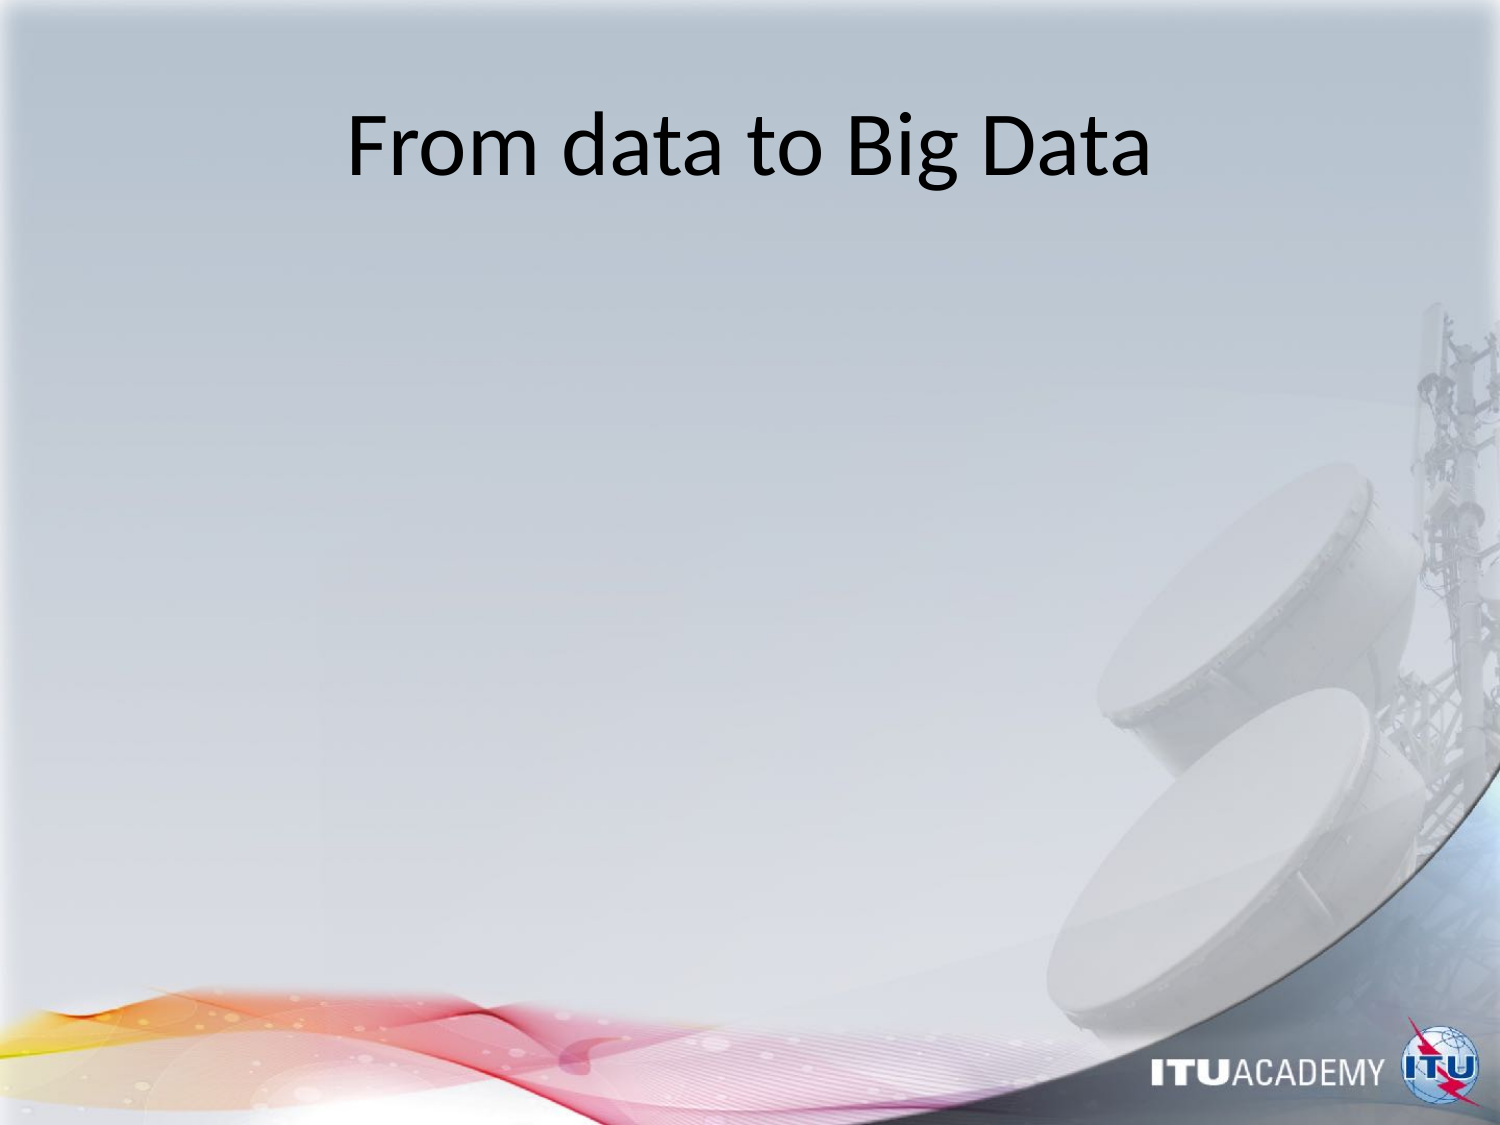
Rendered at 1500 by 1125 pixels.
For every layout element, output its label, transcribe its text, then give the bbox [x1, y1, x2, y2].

picture [0, 0, 1500, 1125]
title From data to Big Data [74, 44, 1426, 234]
